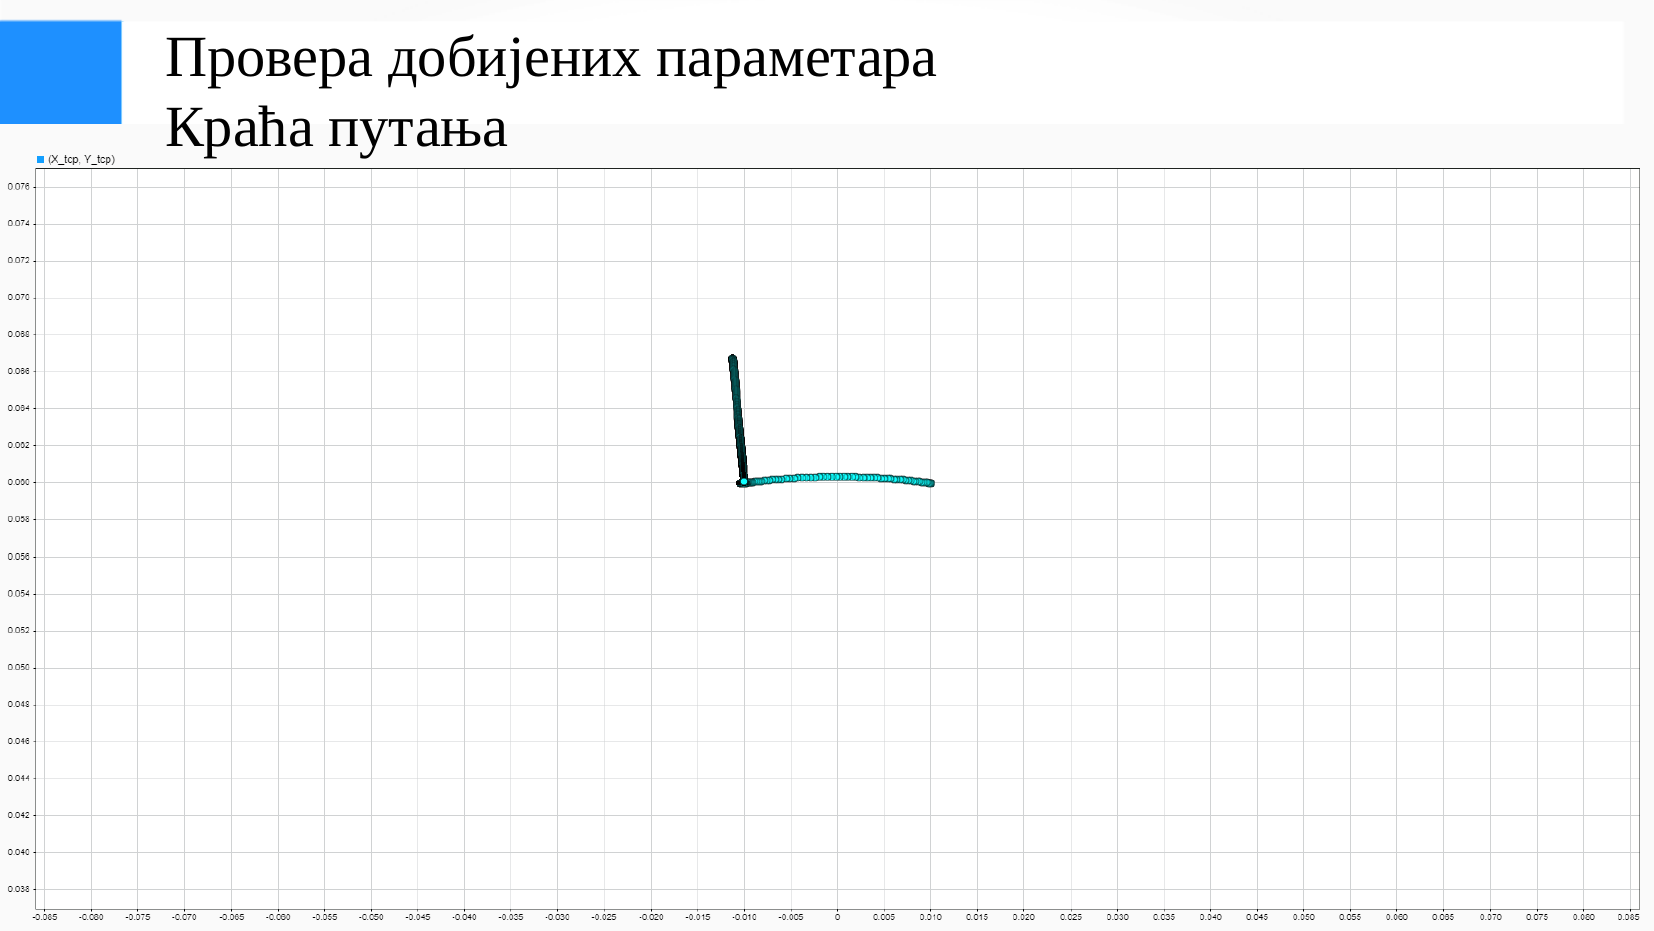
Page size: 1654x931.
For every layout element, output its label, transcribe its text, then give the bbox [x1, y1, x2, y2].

title Провера добијених параметара Краћа путања [165, 10, 975, 124]
picture [0, 0, 1654, 931]
